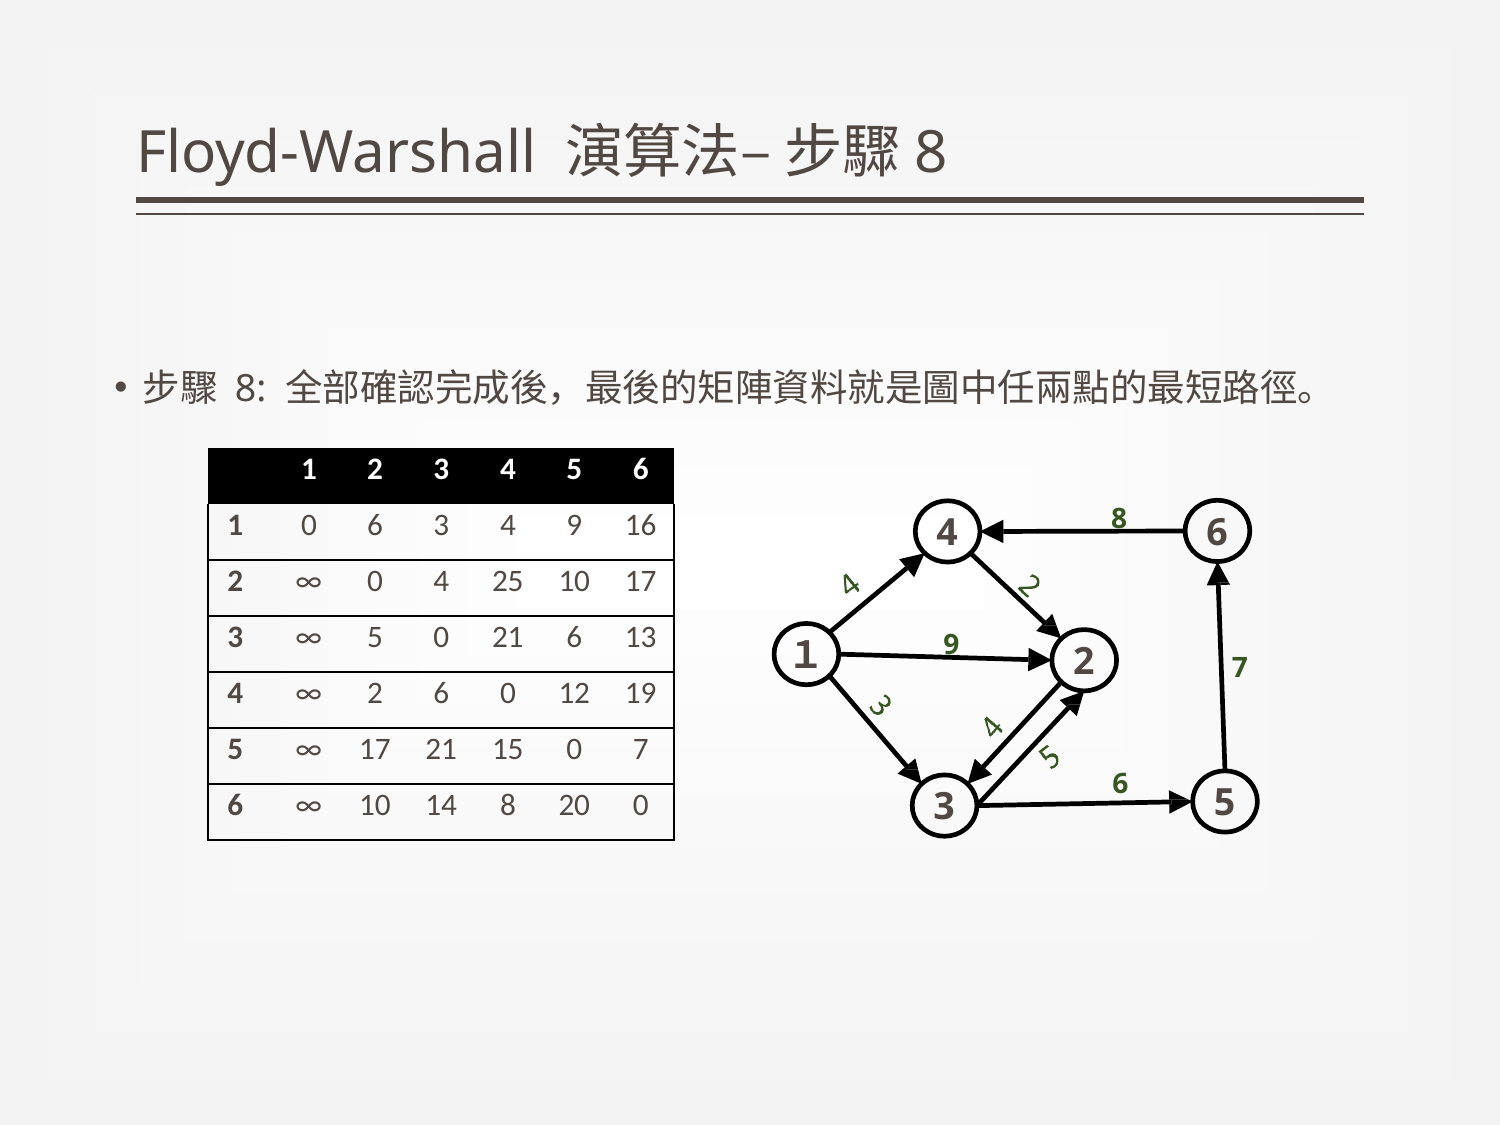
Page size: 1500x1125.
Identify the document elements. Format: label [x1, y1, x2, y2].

table_cell [209, 785, 673, 839]
text_box [1230, 647, 1251, 684]
table_cell [209, 504, 673, 559]
text_box [112, 362, 1318, 410]
text_box [843, 573, 860, 594]
text_box [774, 499, 1258, 837]
table_cell [209, 673, 673, 727]
table_cell [209, 561, 673, 615]
title [135, 12, 1364, 193]
table_cell [209, 617, 673, 671]
table_cell [209, 729, 673, 783]
table_header [208, 448, 674, 504]
